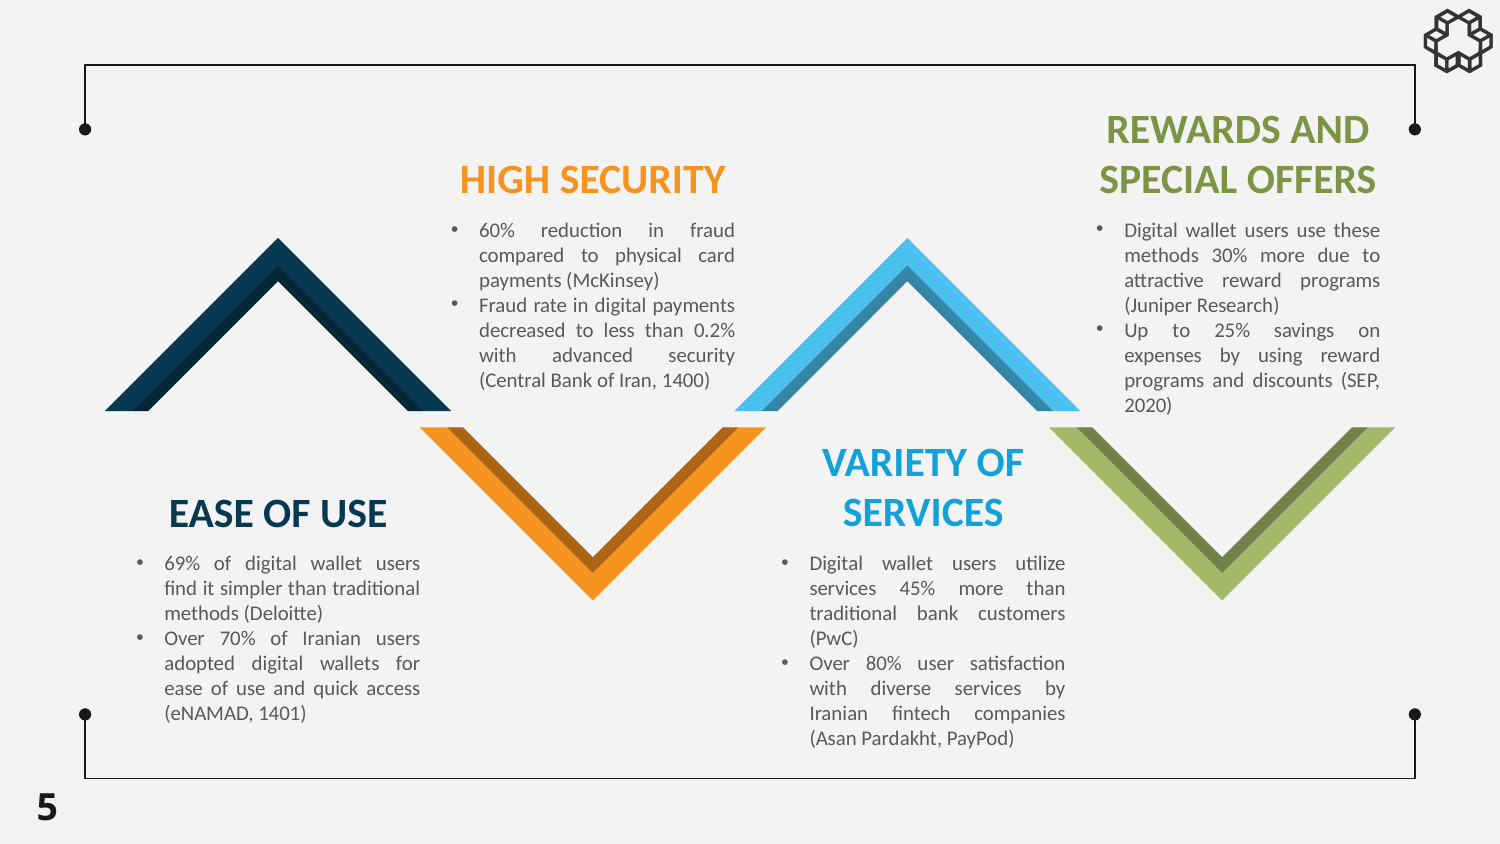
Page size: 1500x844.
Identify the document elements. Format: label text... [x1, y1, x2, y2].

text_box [135, 476, 421, 735]
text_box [780, 426, 1066, 760]
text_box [419, 426, 767, 601]
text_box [104, 237, 452, 412]
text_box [733, 237, 1081, 412]
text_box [1095, 92, 1381, 425]
text_box 5 [21, 767, 67, 839]
picture [1420, 3, 1497, 80]
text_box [450, 143, 736, 402]
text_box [1048, 426, 1396, 601]
